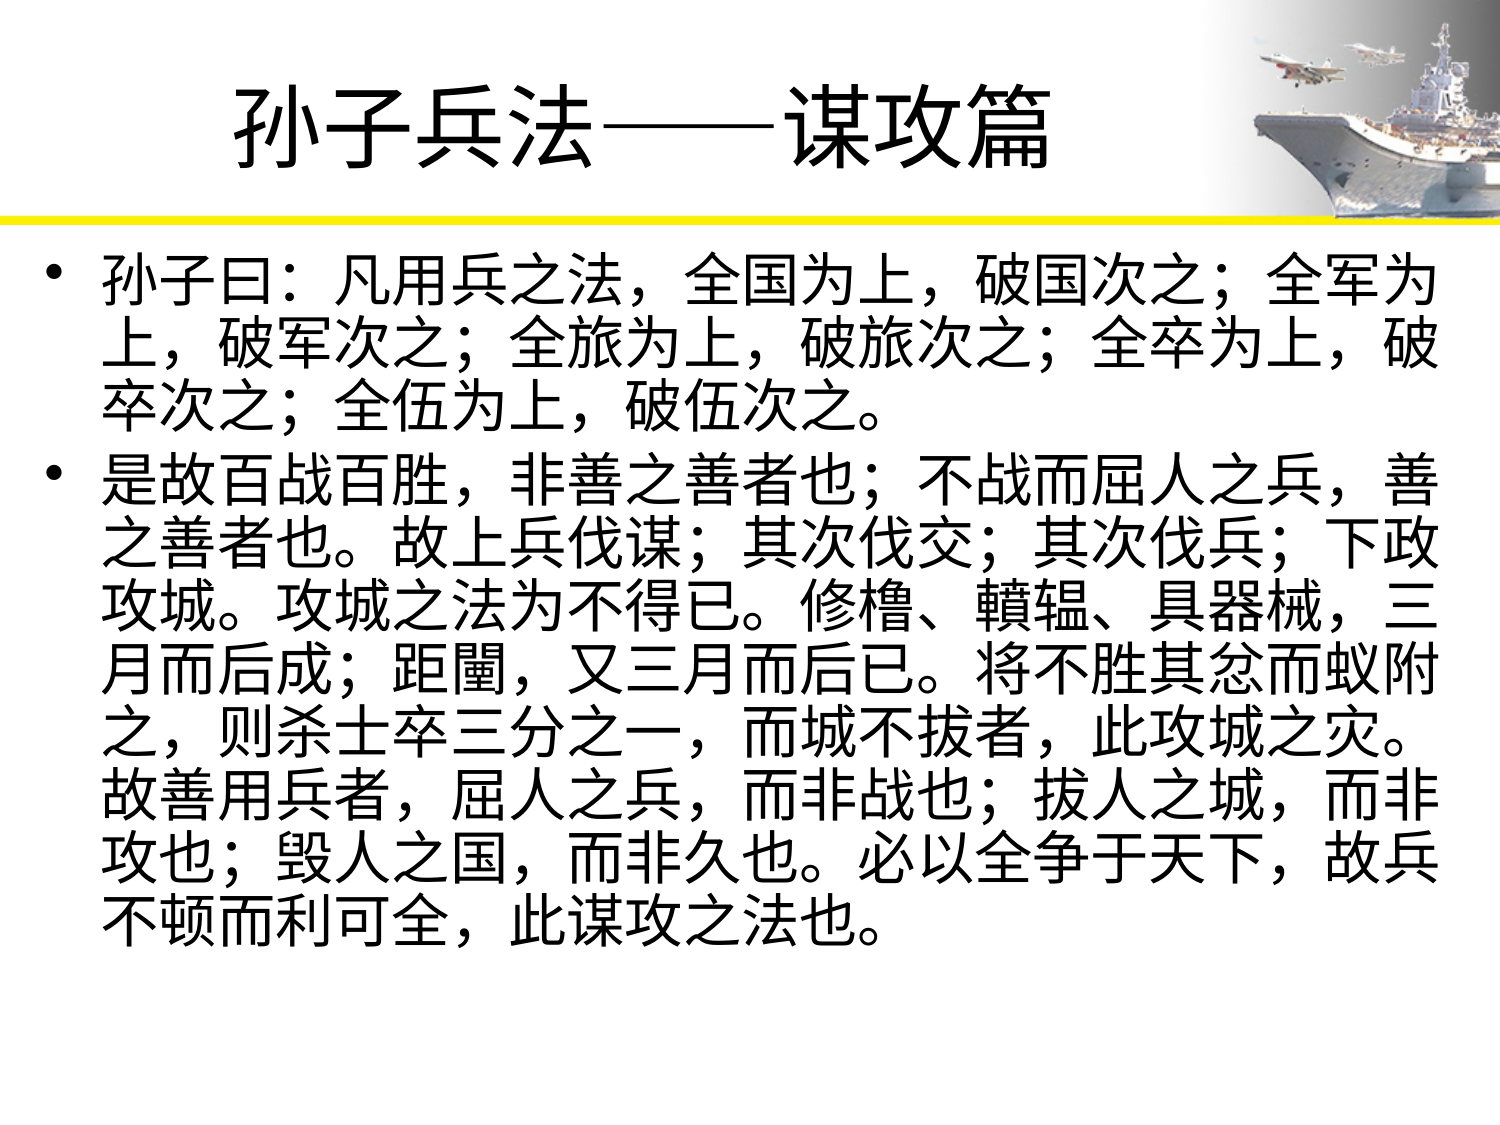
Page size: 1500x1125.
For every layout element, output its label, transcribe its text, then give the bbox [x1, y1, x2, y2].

picture [0, 0, 1500, 225]
list 孙子曰：凡用兵之法，全国为上，破国次之；全军为上，破军次之；全旅为上，破旅次之；全卒为上，破卒次之；全伍为上，破伍次之。 是故百战百胜，非善之善者也；不战而屈人之兵，善之善者也。故上兵伐谋；其次伐交；其次伐兵；下政攻城。攻城之法为不得已。修橹、轒辒、具器械，三月而后成；距闉，又三月而后已。将不胜其忿而蚁附之，则杀士卒三分之一，而城不拔者，此攻城之灾。故善用兵者，屈人之兵，而非战也；拔人之城，而非攻也；毁人之国，而非久也。必以全争于天下，故兵不顿而利可全，此谋攻之法也。 [29, 243, 1460, 1036]
title 孙子兵法——谋攻篇 [29, 30, 1259, 219]
